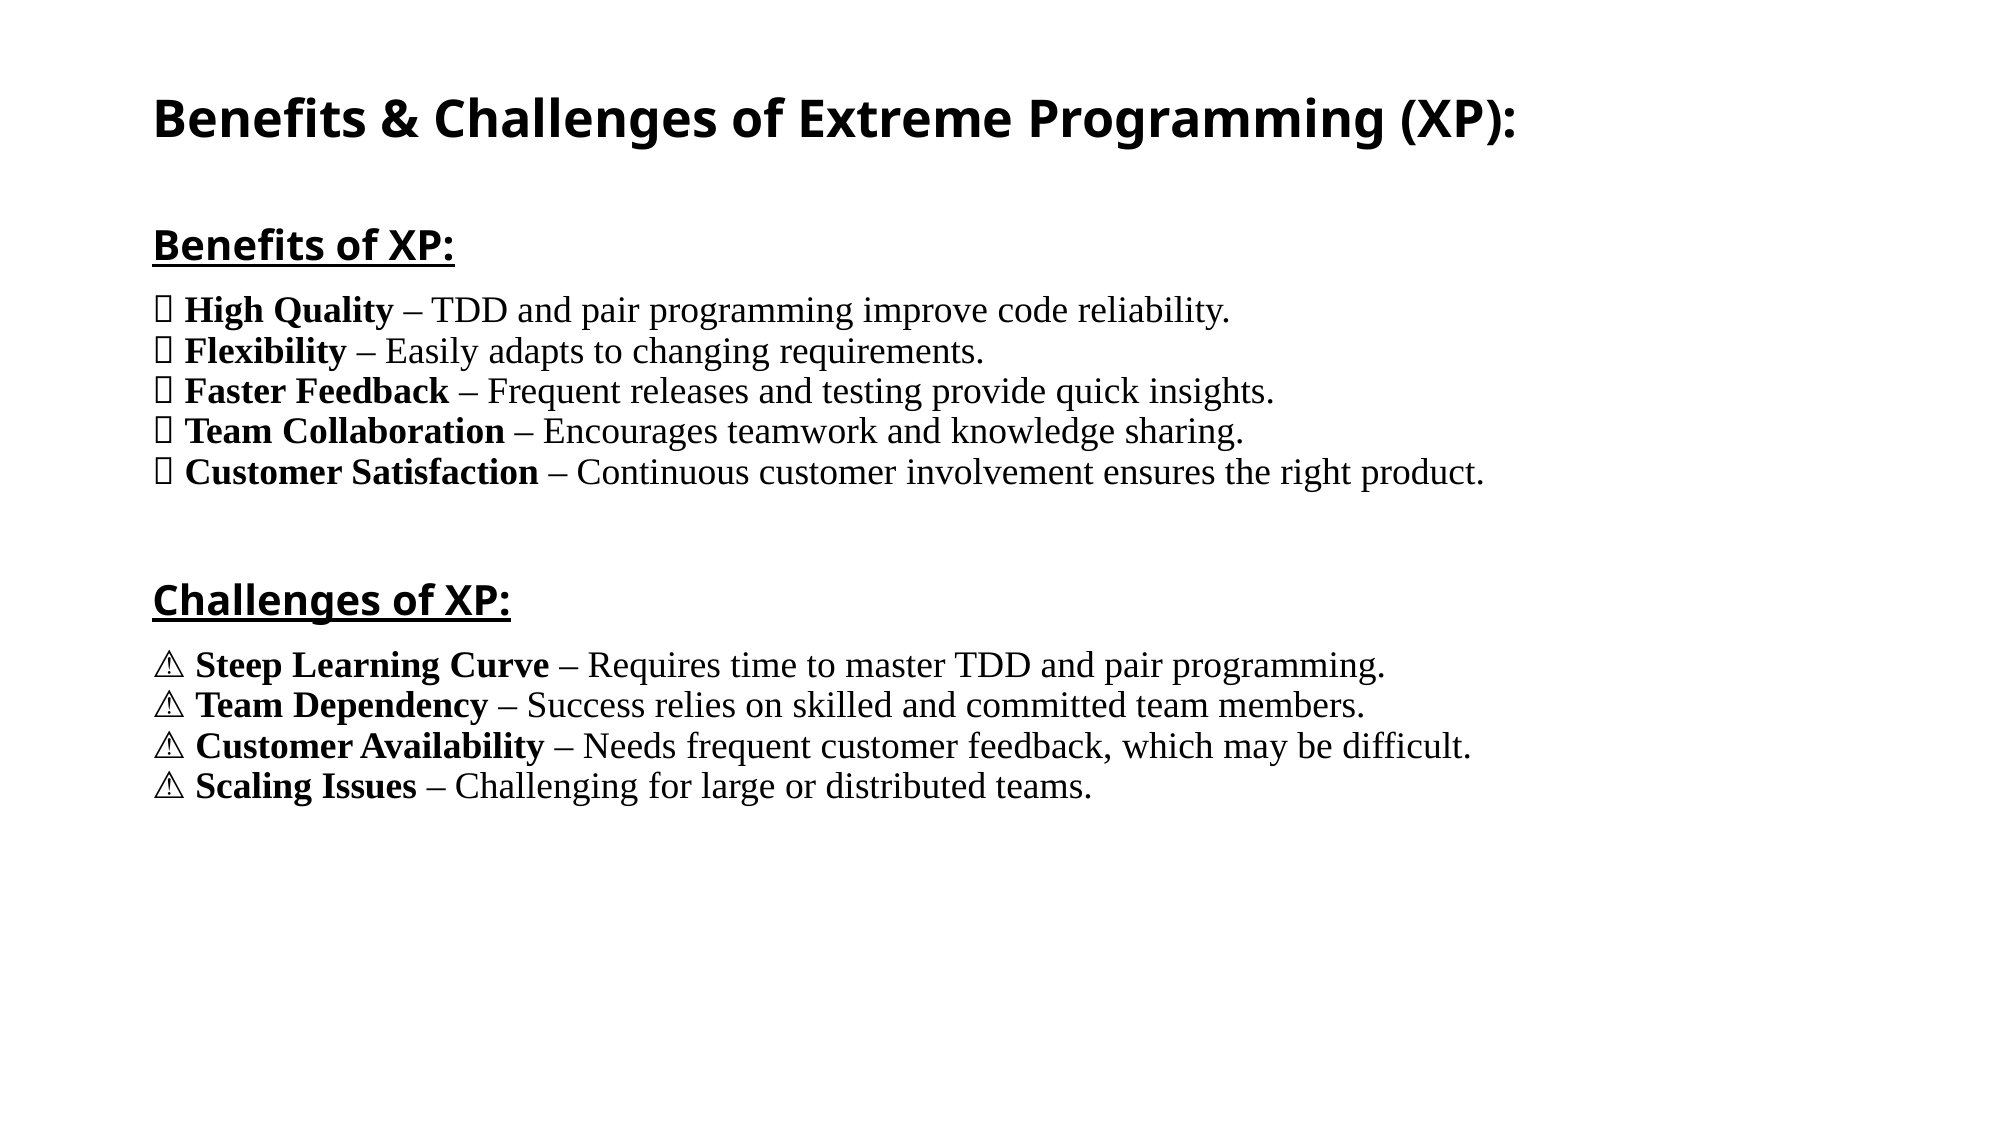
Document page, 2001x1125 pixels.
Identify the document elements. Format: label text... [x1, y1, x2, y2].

list Benefits of XP: ✅ High Quality – TDD and pair programming improve code reliability. ✅ Flexibility – Easily adapts to changing requirements. ✅ Faster Feedback – Frequent releases and testing provide quick insights. ✅ Team Collaboration – Encourages teamwork and knowledge sharing. ✅ Customer Satisfaction – Continuous customer involvement ensures the right product. Challenges of XP: ⚠ Steep Learning Curve – Requires time to master TDD and pair programming. ⚠ Team Dependency – Success relies on skilled and committed team members. ⚠ Customer Availability – Needs frequent customer feedback, which may be difficult. ⚠ Scaling Issues – Challenging for large or distributed teams. [137, 216, 1863, 1014]
title Benefits & Challenges of Extreme Programming (XP): [137, 59, 1863, 181]
